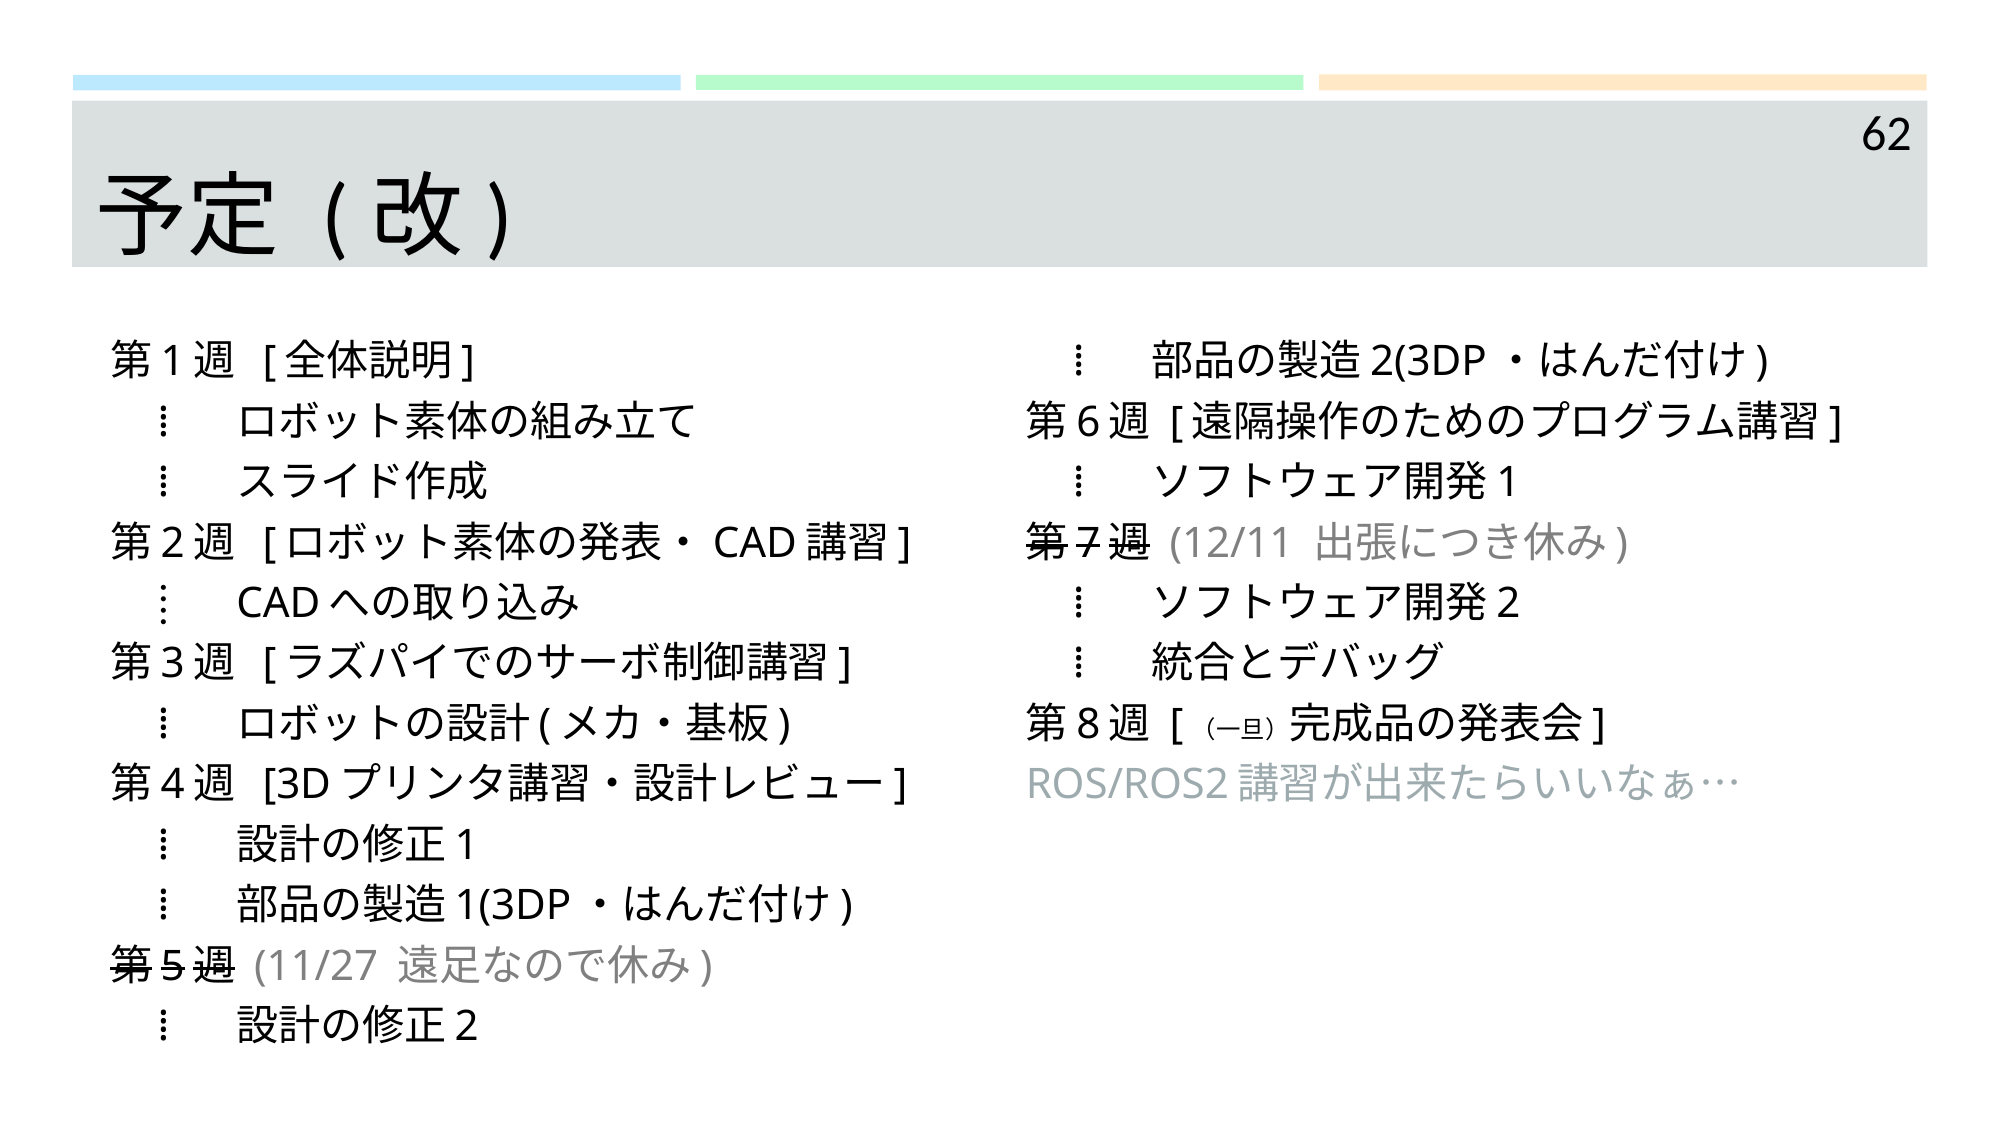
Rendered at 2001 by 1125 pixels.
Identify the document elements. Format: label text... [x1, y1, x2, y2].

list 第1週 [全体説明] ⁞ ロボット素体の組み立て ⁞ スライド作成 第2週 [ロボット素体の発表・CAD講習] ⁞ CADへの取り込み 第3週 [ラズパイでのサーボ制御講習] ⁞ ロボットの設計(メカ・基板) 第4週 [3Dプリンタ講習・設計レビュー] ⁞ 設計の修正1 ⁞ 部品の製造1(3DP・はんだ付け) 第5週 (11/27 遠足なので休み) ⁞ 設計の修正2 ⁞ 部品の製造2(3DP・はんだ付け) 第6週 [遠隔操作のためのプログラム講習] ⁞ ソフトウェア開発1 第7週 (12/11 出張につき休み) ⁞ ソフトウェア開発2 ⁞ 統合とデバッグ 第8週 [（一旦）完成品の発表会] ROS/ROS2講習が出来たらいいなぁ… [95, 316, 1927, 1074]
slide_number 62 [1754, 100, 1927, 161]
title 予定 (改) [72, 115, 1905, 267]
